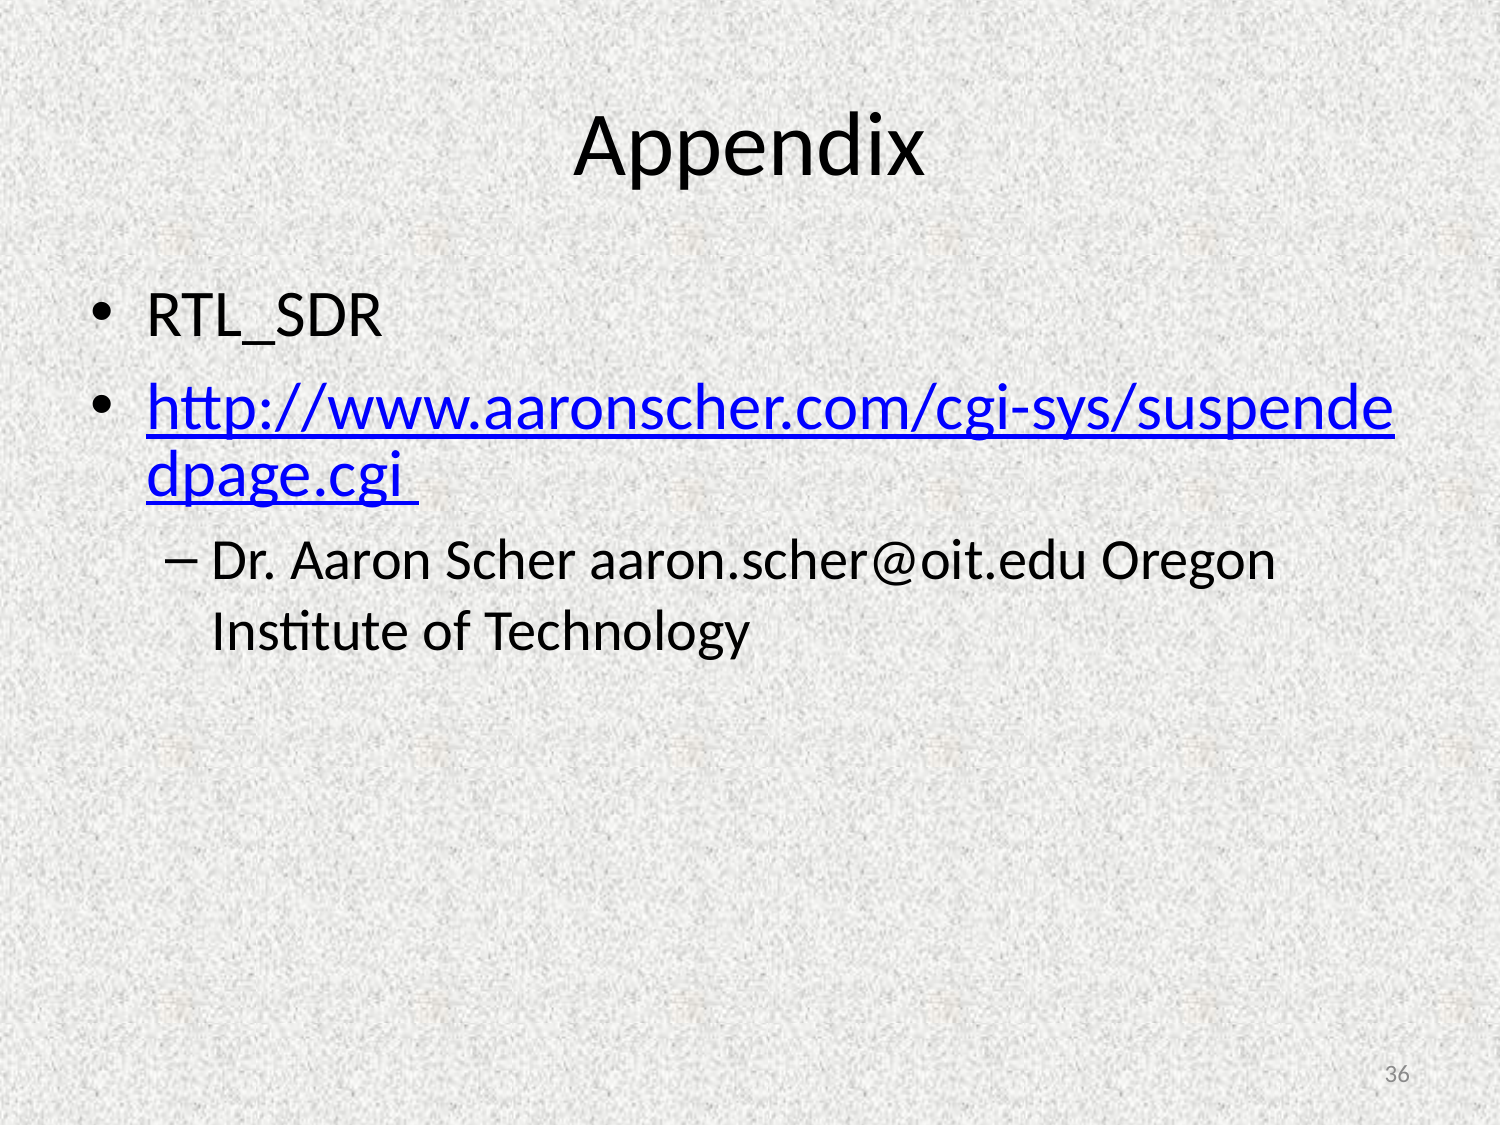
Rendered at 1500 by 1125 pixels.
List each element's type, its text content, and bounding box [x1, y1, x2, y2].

picture [0, 0, 1500, 1125]
title Appendix [75, 45, 1425, 233]
list RTL_SDR http://www.aaronscher.com/cgi-sys/suspendedpage.cgi Dr. Aaron Scher aaron.scher@oit.edu Oregon Institute of Technology [75, 262, 1425, 1005]
slide_number 36 [1074, 1042, 1425, 1103]
